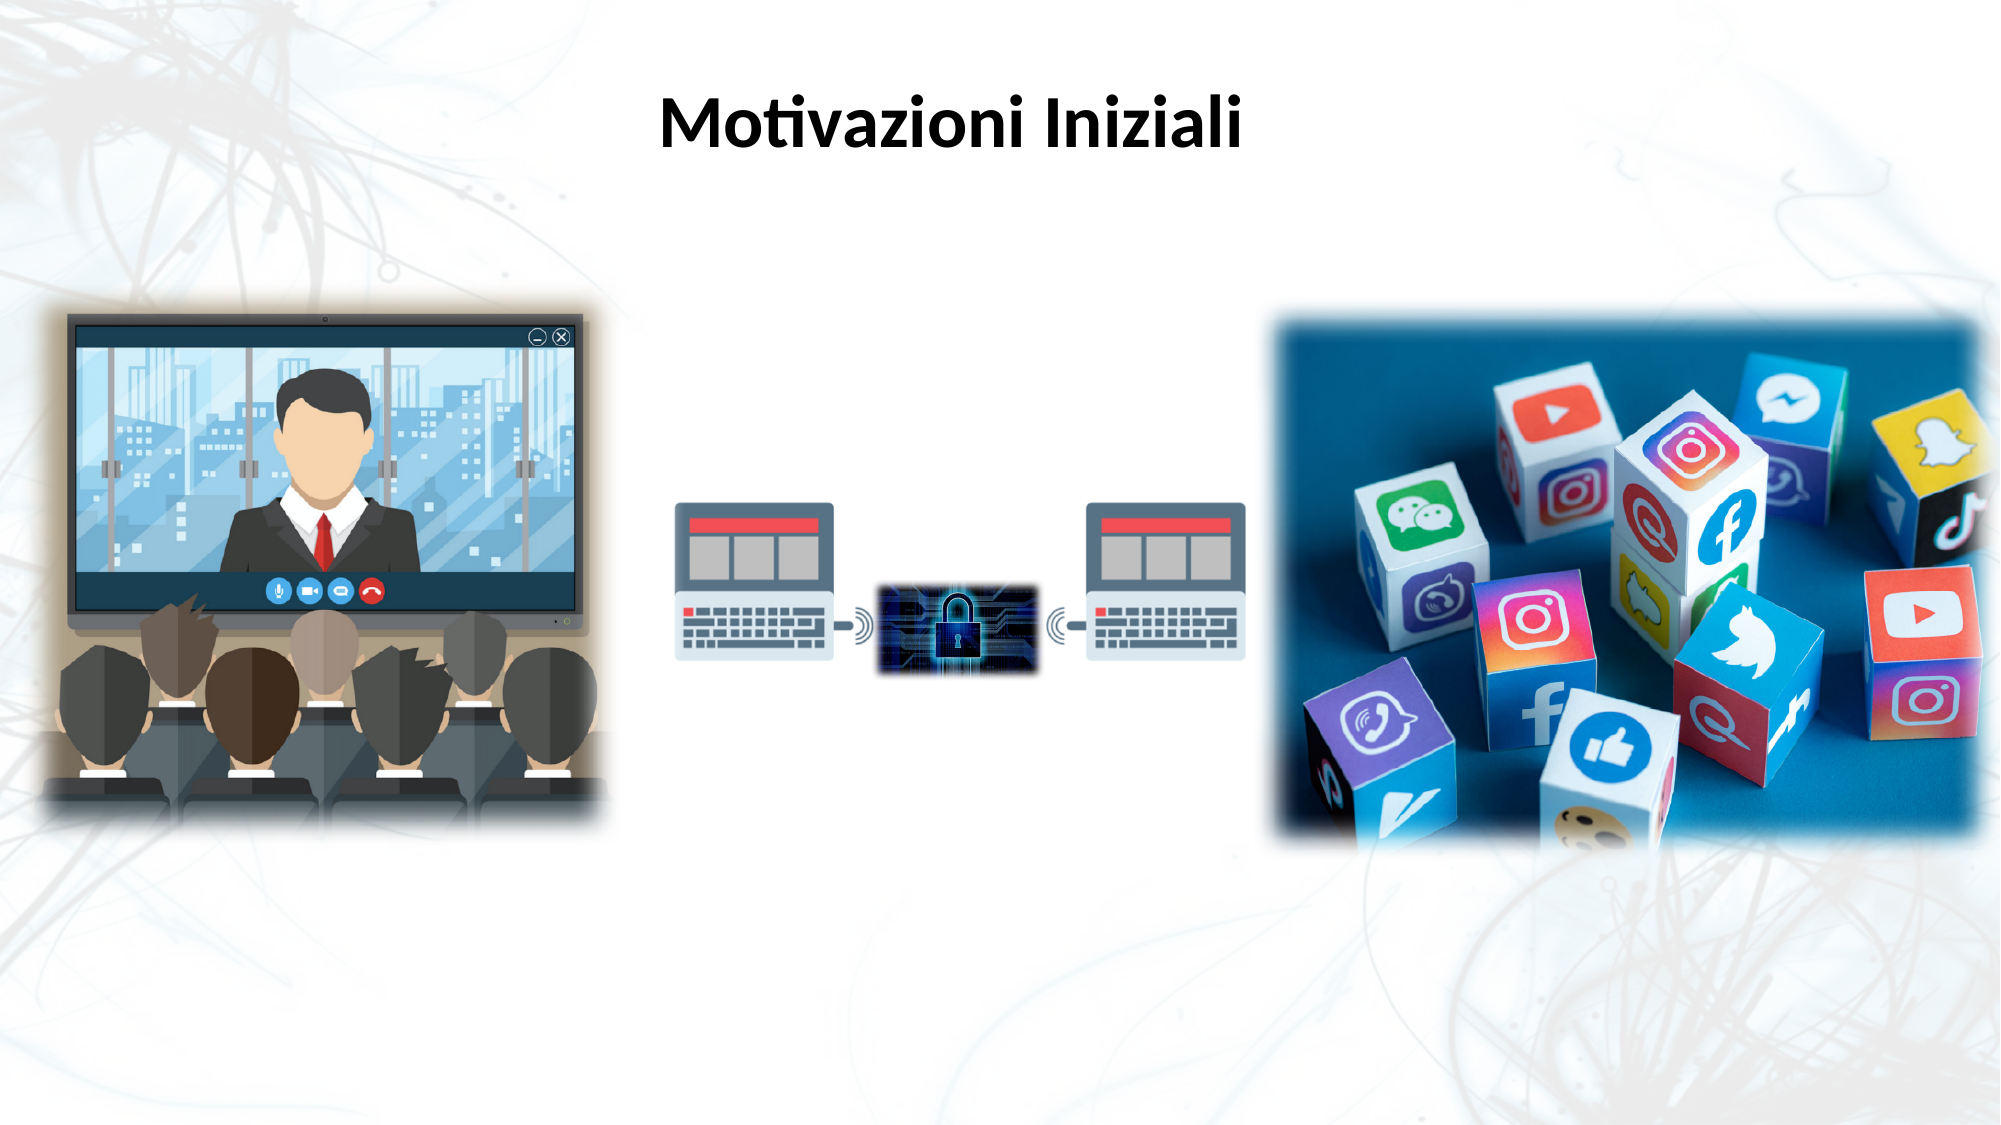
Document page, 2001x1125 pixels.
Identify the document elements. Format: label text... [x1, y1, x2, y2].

picture [20, 280, 621, 844]
text_box Motivazioni Iniziali [643, 65, 1274, 171]
picture [647, 296, 2000, 860]
